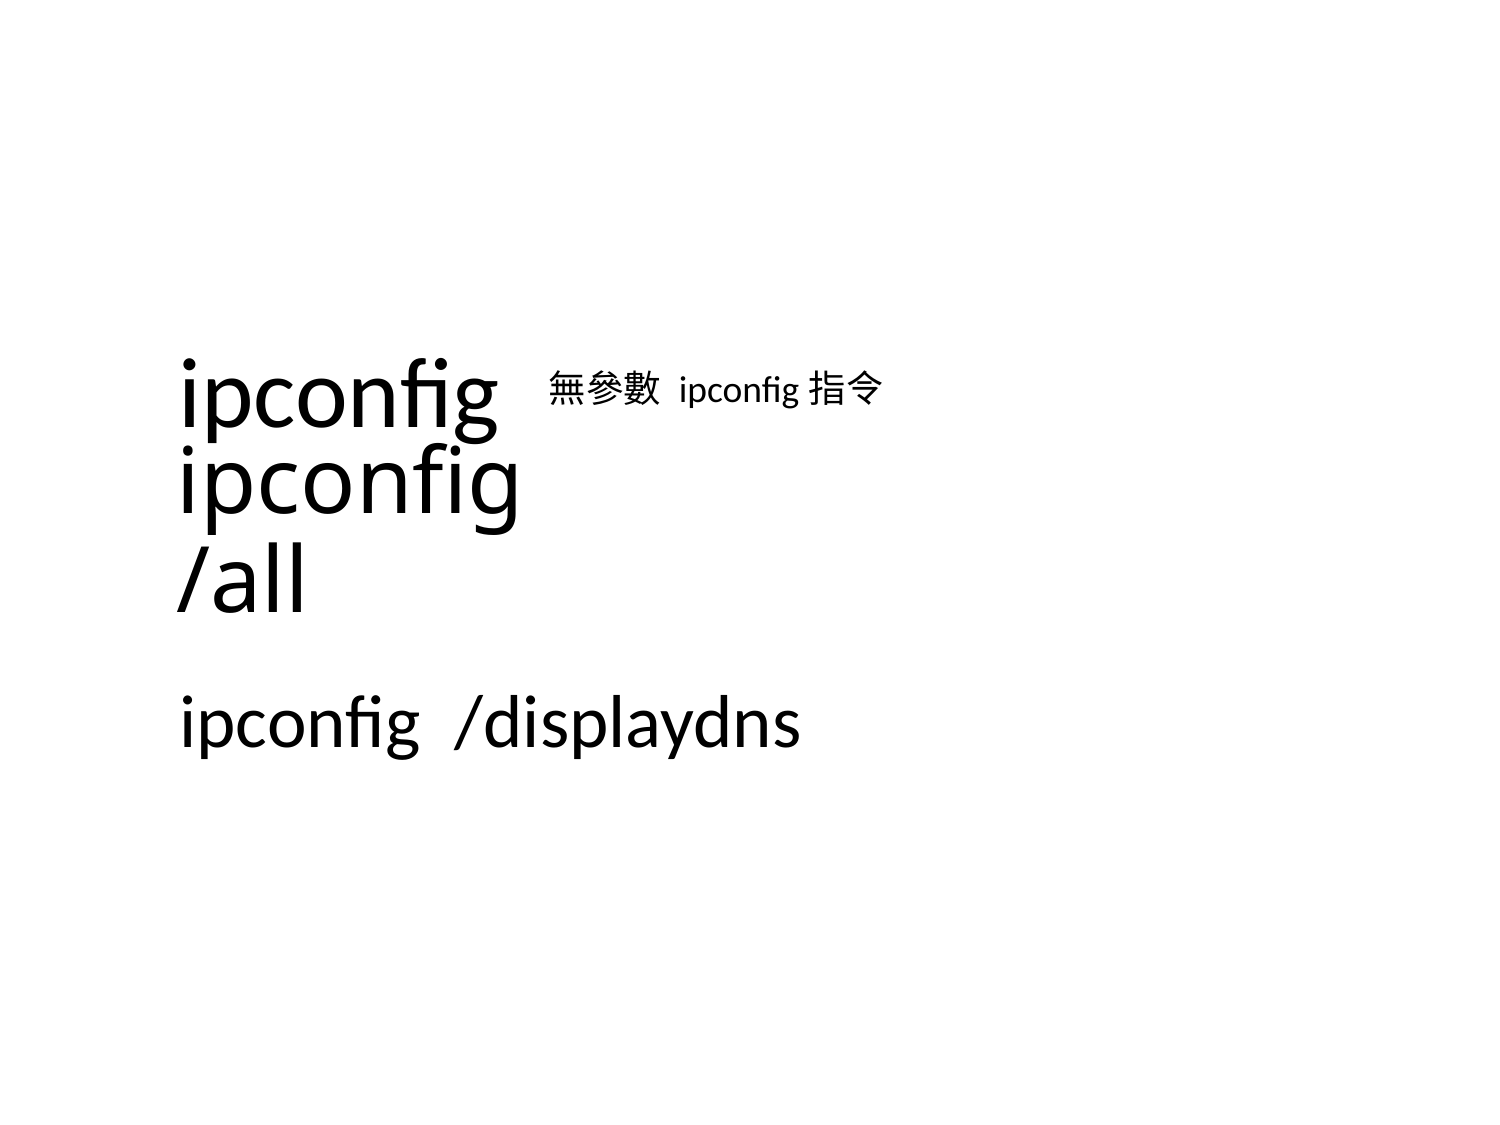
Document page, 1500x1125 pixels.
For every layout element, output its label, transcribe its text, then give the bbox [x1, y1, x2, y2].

title ipconfig /all [161, 474, 657, 593]
text_box ipconfig [163, 320, 516, 455]
text_box 無參數 ipconfig指令 [534, 357, 899, 418]
text_box ipconfig /displaydns [164, 664, 818, 770]
